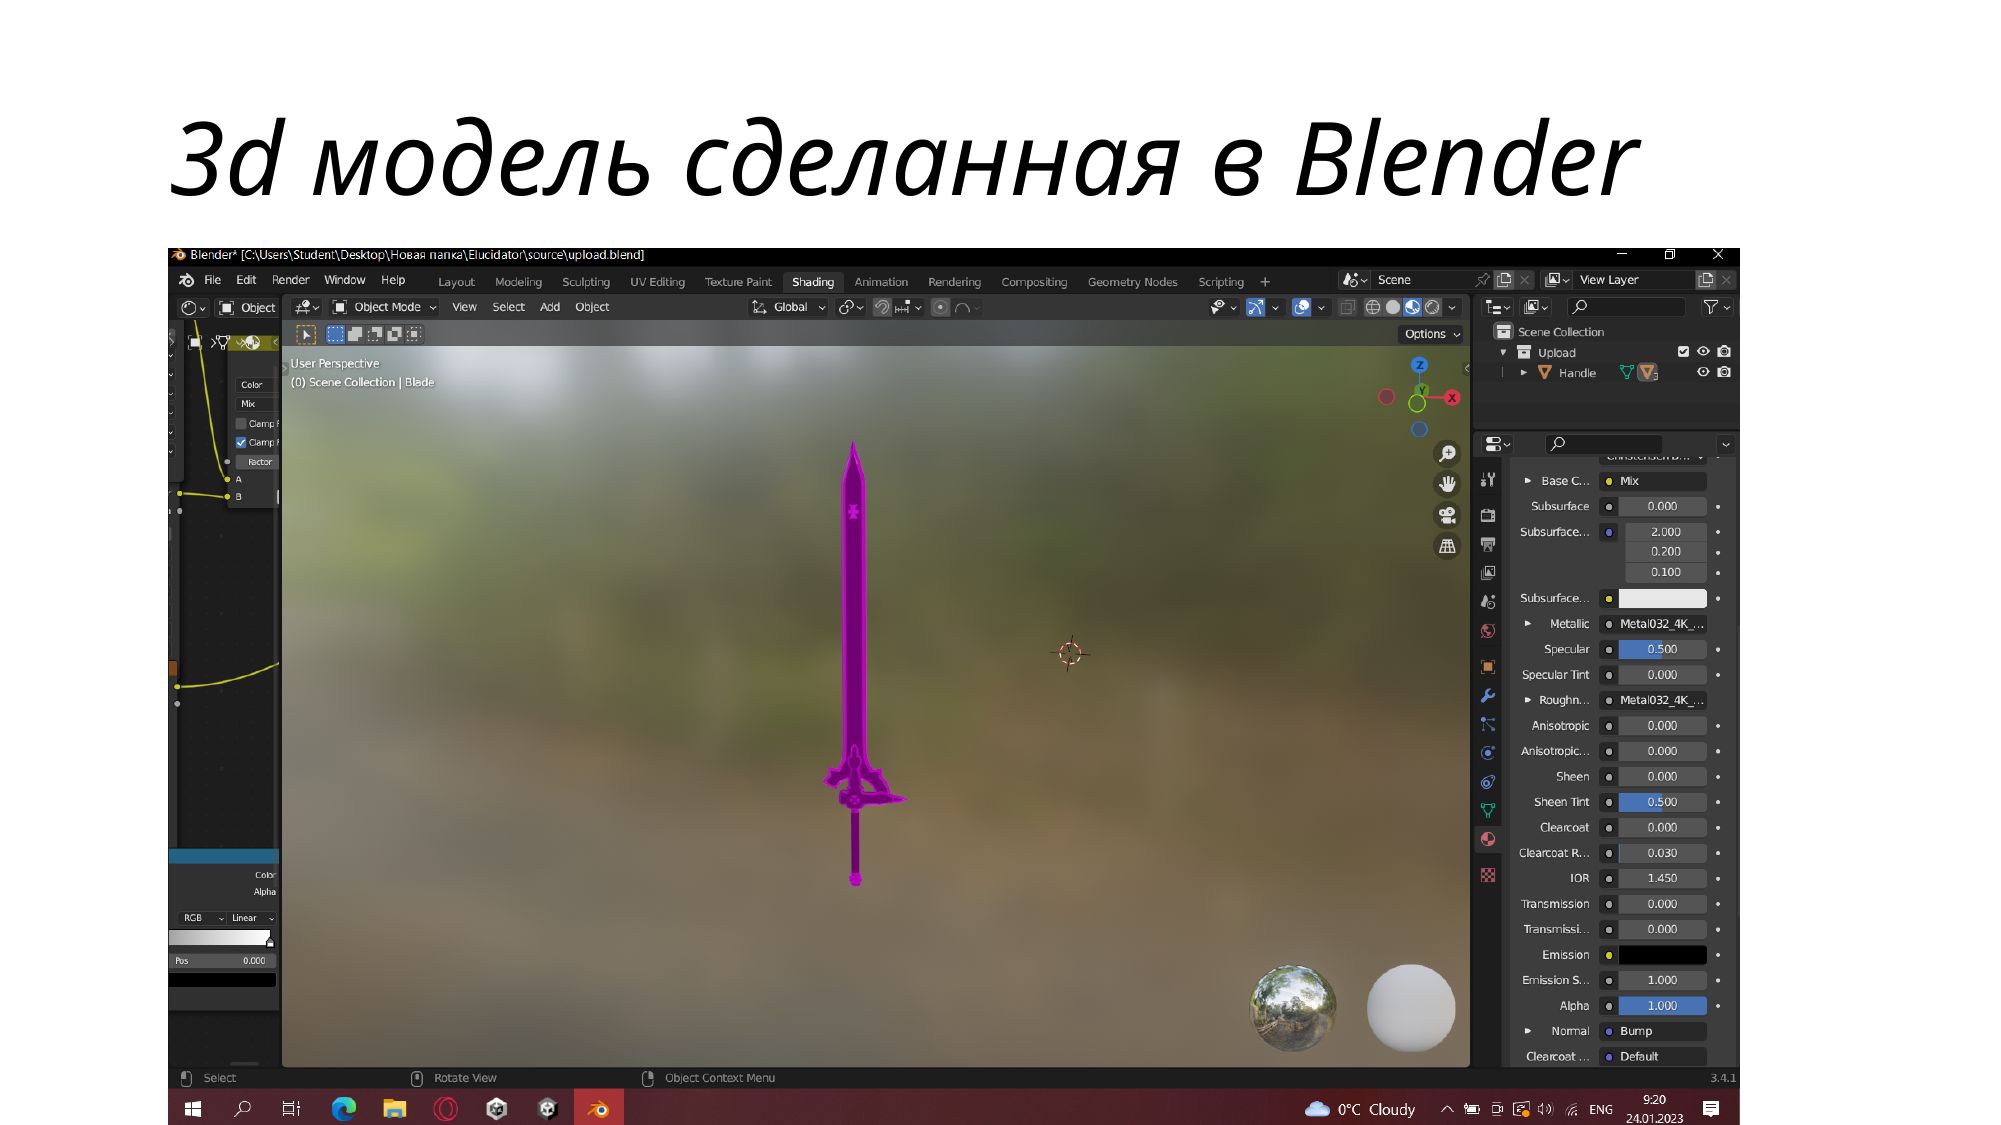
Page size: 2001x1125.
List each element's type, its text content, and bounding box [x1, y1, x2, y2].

title 3d модель сделанная в Blender [154, 53, 1755, 272]
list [168, 248, 1740, 1125]
